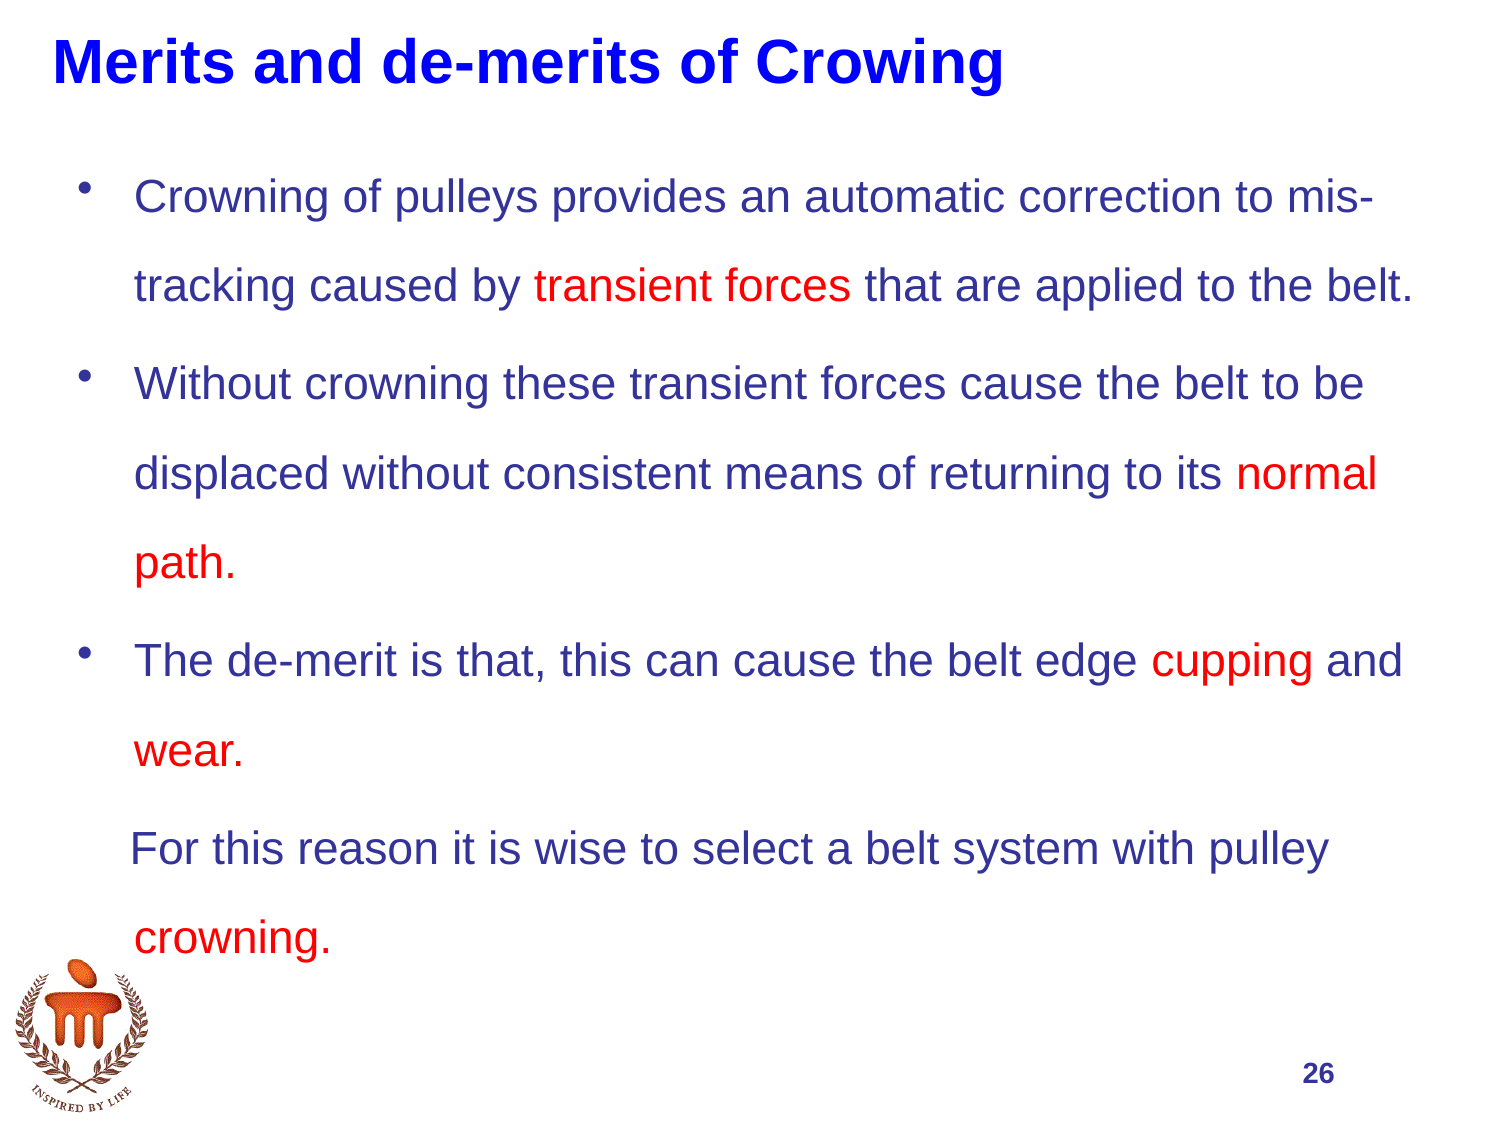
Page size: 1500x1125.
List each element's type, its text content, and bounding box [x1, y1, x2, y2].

list Crowning of pulleys provides an automatic correction to mis-tracking caused by transient forces that are applied to the belt. Without crowning these transient forces cause the belt to be displaced without consistent means of returning to its normal path. The de-merit is that, this can cause the belt edge cupping and wear. For this reason it is wise to select a belt system with pulley crowning. [62, 125, 1450, 1038]
title Merits and de-merits of Crowing [37, 0, 1050, 118]
picture [0, 952, 157, 1118]
slide_number 26 [999, 1046, 1351, 1125]
